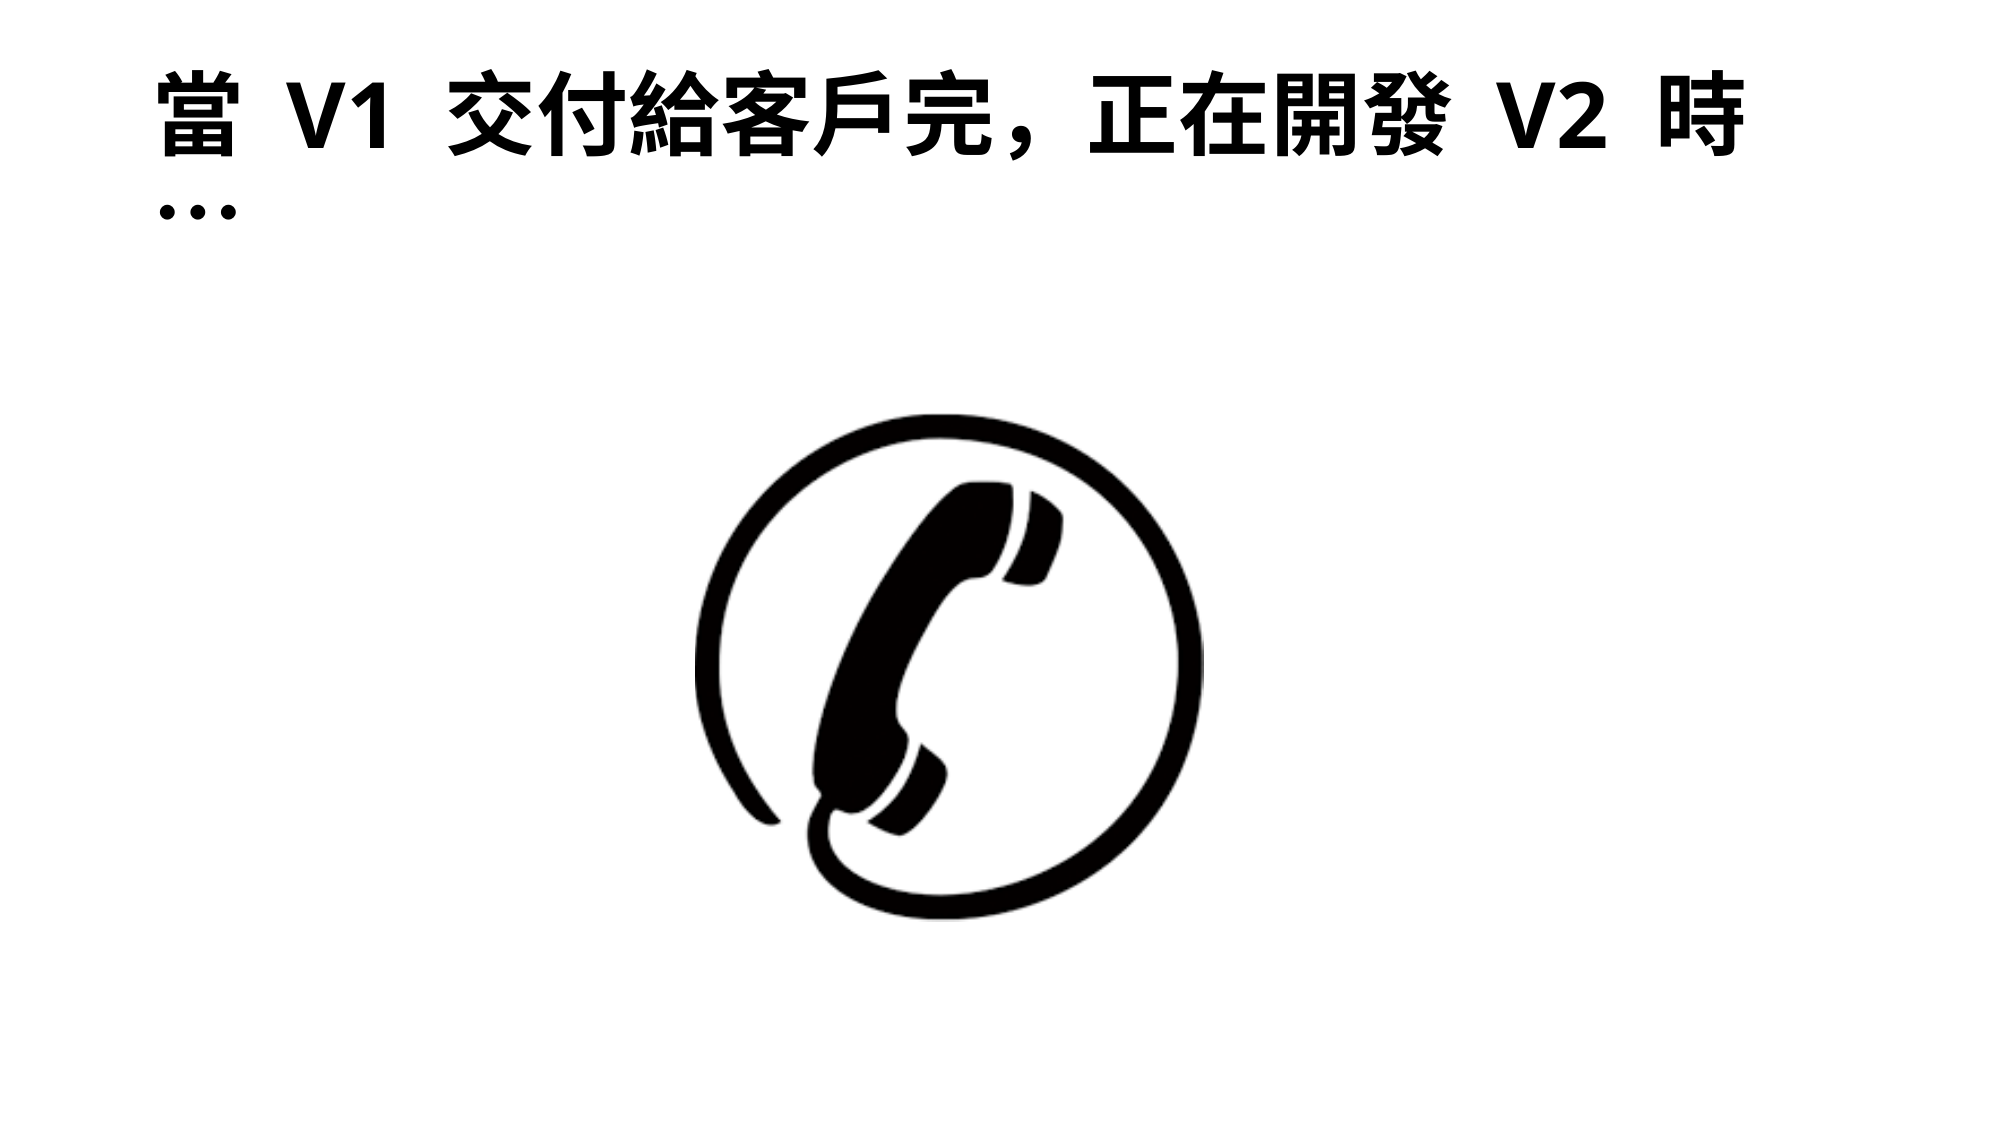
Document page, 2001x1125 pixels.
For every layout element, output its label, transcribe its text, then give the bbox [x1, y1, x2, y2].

title 當 V1 交付給客戶完，正在開發 V2 時 … [137, 59, 1863, 278]
picture [695, 413, 1204, 922]
